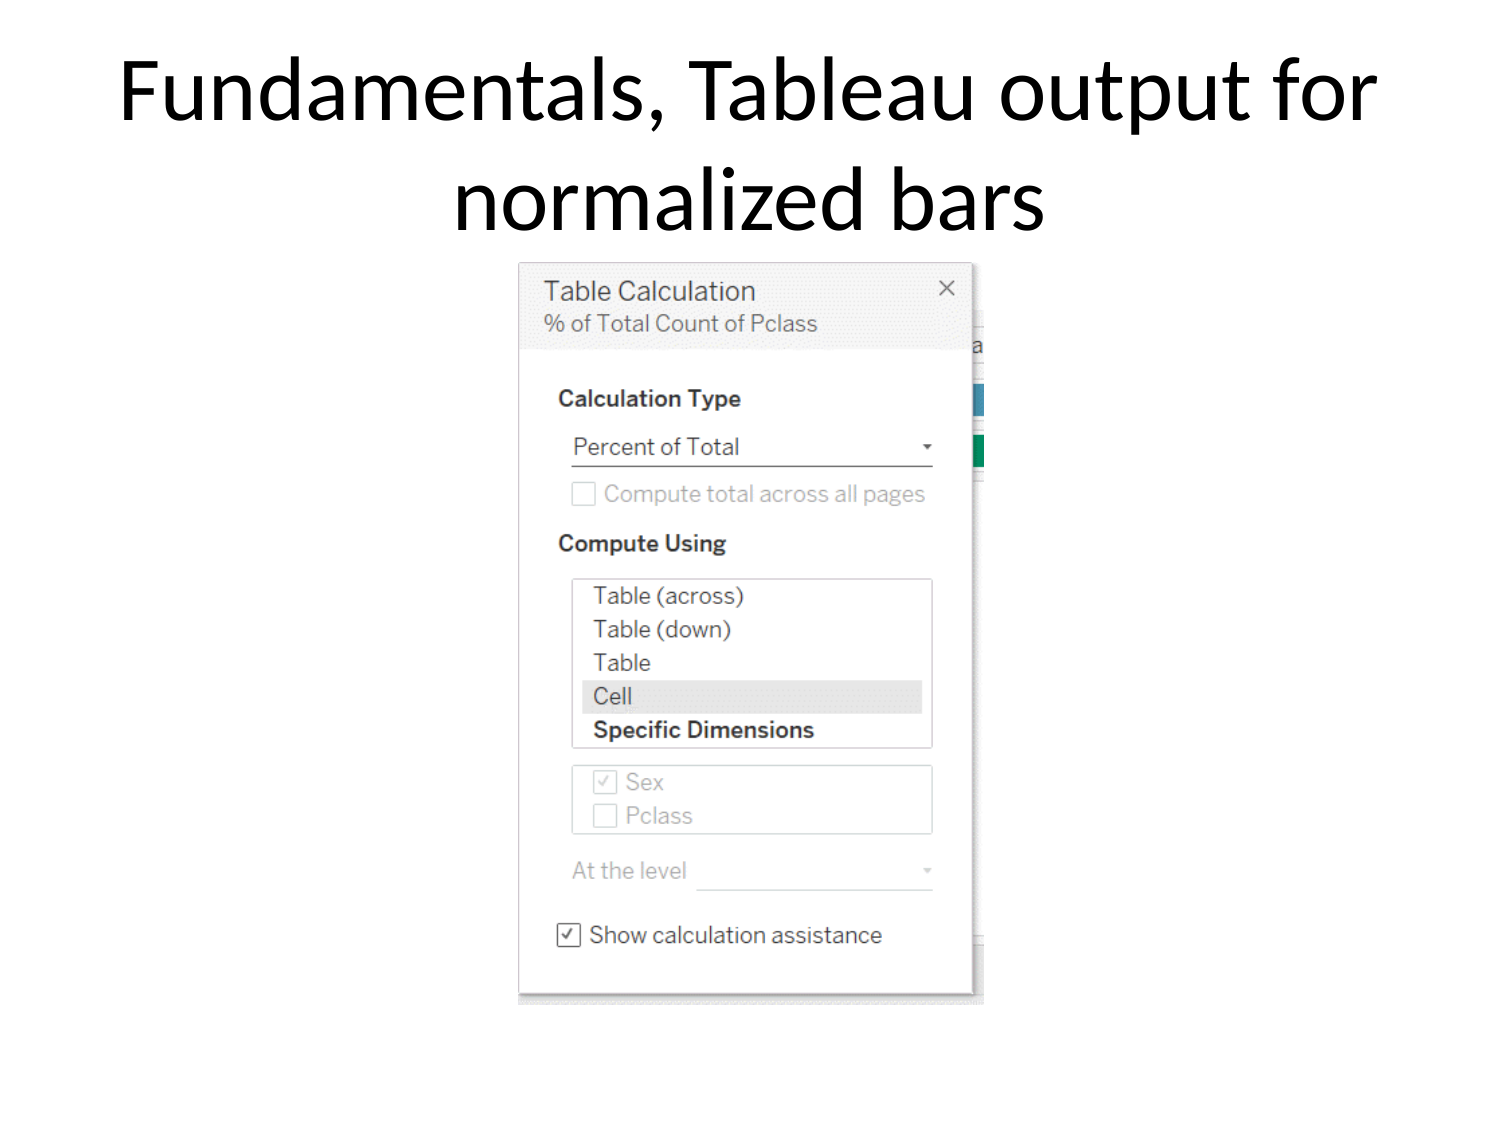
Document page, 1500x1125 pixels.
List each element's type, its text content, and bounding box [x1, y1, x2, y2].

title Fundamentals, Tableau output for normalized bars [75, 45, 1425, 233]
picture [518, 262, 984, 1005]
